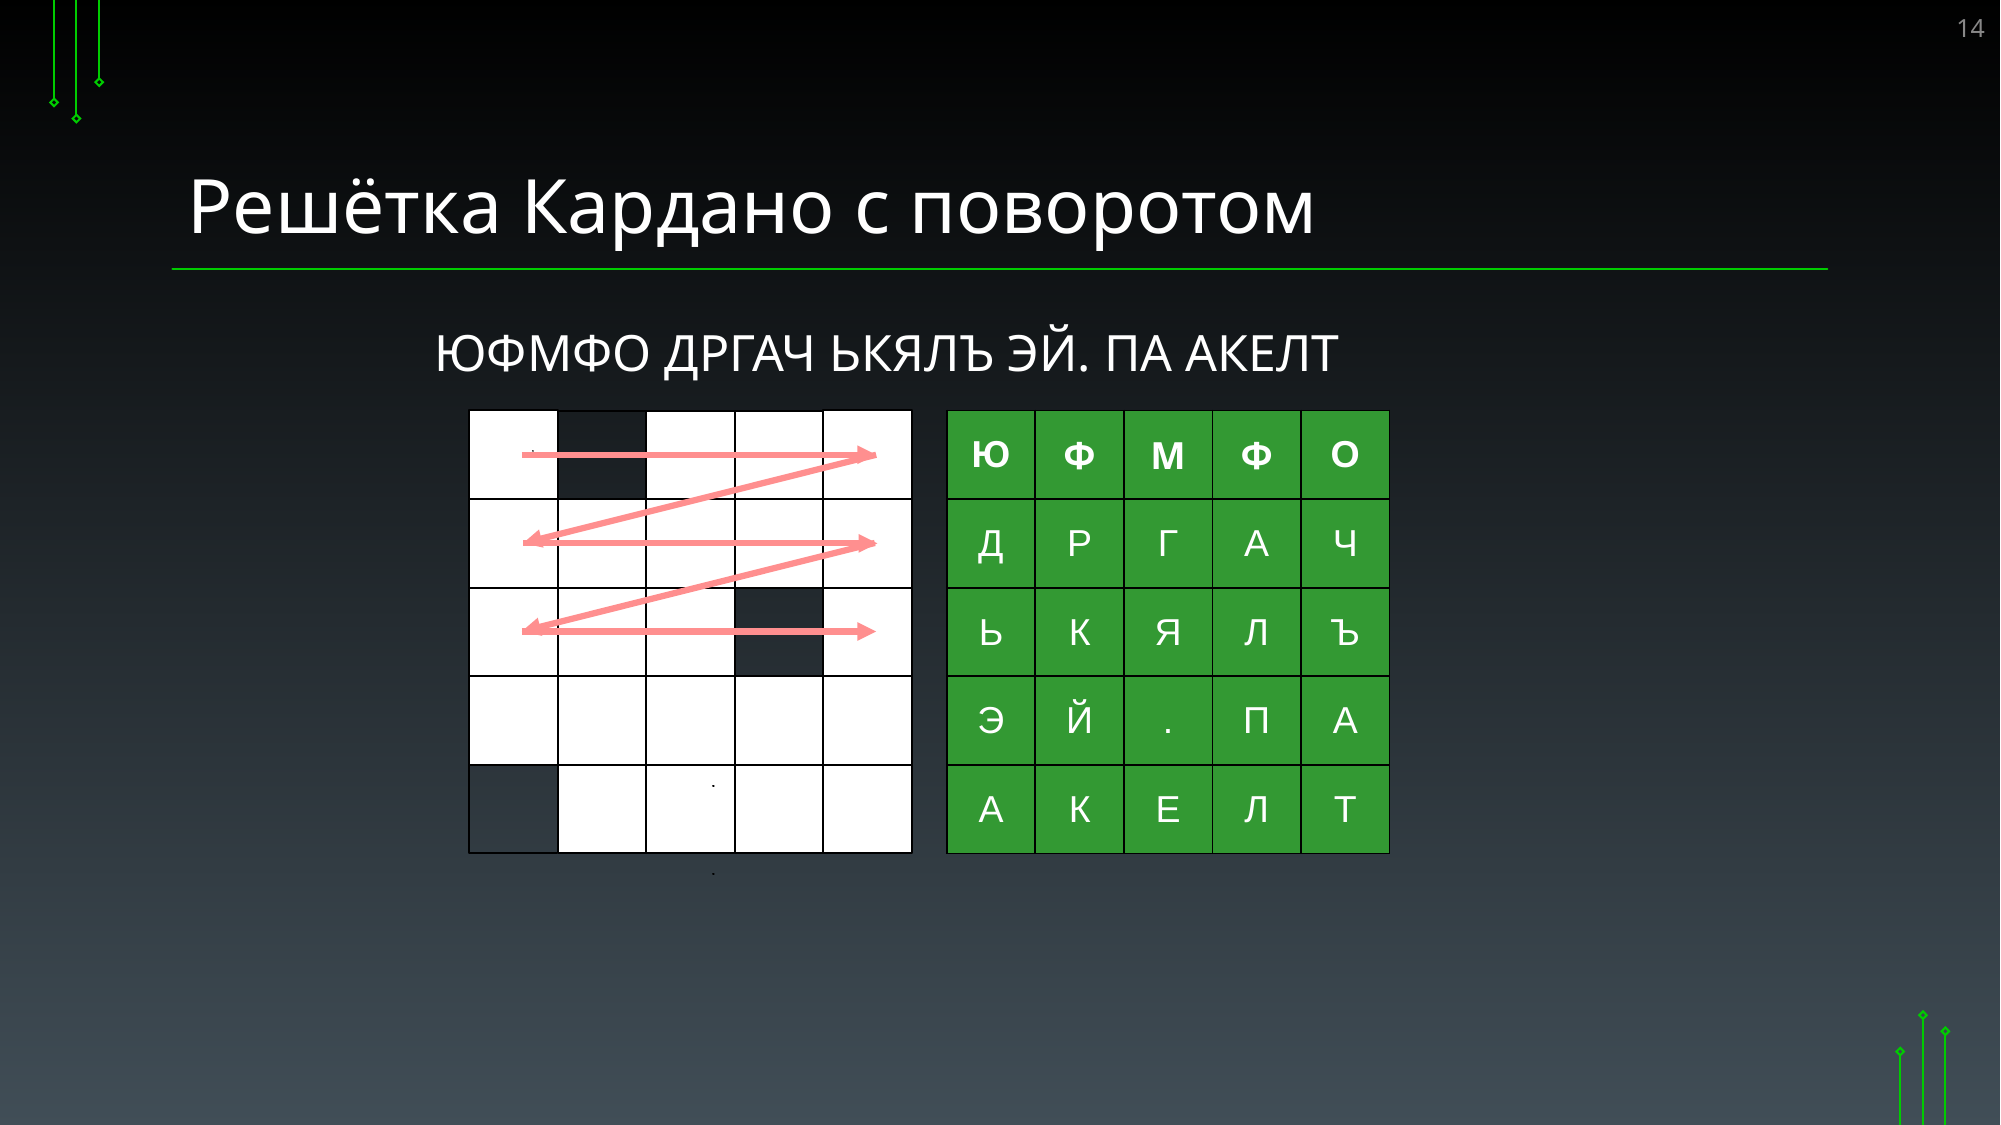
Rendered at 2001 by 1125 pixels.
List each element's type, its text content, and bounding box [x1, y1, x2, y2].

table_cell Г [1125, 500, 1212, 587]
slide_number ‹#› [1550, 0, 2000, 60]
table_cell Л [1213, 766, 1300, 853]
table_cell К [1036, 589, 1123, 675]
title Решётка Кардано с поворотом [172, 67, 1828, 257]
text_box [521, 542, 875, 632]
table_cell Л [1213, 589, 1300, 675]
table_header М [1125, 411, 1212, 498]
table_cell П [1213, 677, 1300, 764]
table_cell Т [1302, 766, 1389, 853]
table_cell Ь [948, 589, 1034, 675]
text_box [522, 454, 877, 544]
table_cell Д [948, 500, 1034, 587]
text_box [468, 410, 913, 875]
table_cell . [1125, 677, 1212, 764]
table_header Ю [948, 411, 1034, 498]
table_cell А [1302, 677, 1389, 764]
table_cell К [1036, 766, 1123, 853]
table_cell Я [1125, 589, 1212, 675]
table_header О [1302, 411, 1389, 498]
table_cell А [948, 766, 1034, 853]
table_header Ф [1213, 411, 1300, 498]
table_cell Э [948, 677, 1034, 764]
table_cell Ч [1302, 500, 1389, 587]
table_cell Е [1125, 766, 1212, 853]
table_header Ф [1036, 411, 1123, 498]
table_cell Ъ [1302, 589, 1389, 675]
table_cell А [1213, 500, 1300, 587]
table_cell Й [1036, 677, 1123, 764]
text_box ЮФМФО ДРГАЧ ЬКЯЛЪ ЭЙ. ПА АКЕЛТ [419, 313, 1474, 389]
table_cell Р [1036, 500, 1123, 587]
